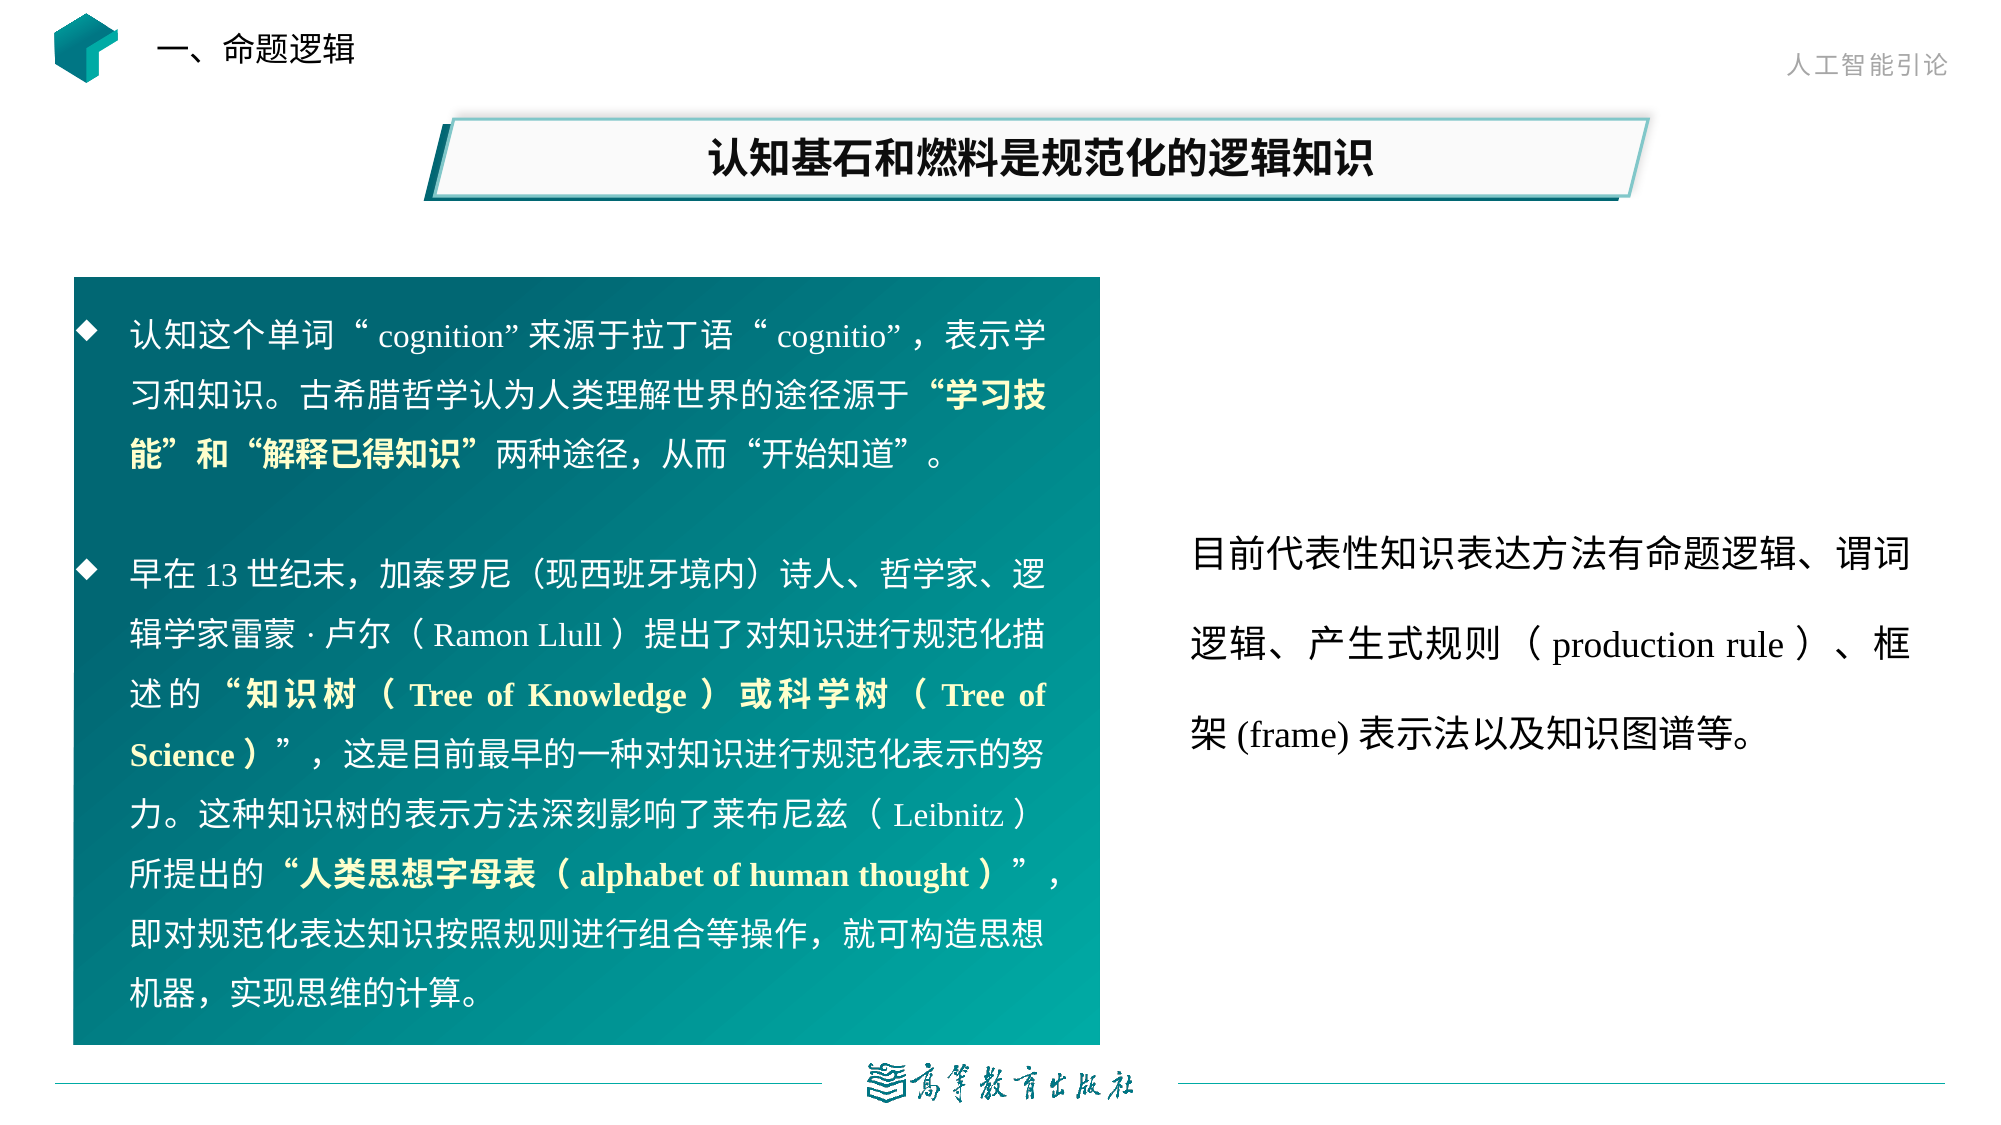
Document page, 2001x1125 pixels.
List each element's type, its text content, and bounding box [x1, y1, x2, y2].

text_box 认知这个单词“cognition”来源于拉丁语“cognitio”，表示学习和知识。古希腊哲学认为人类理解世界的途径源于“学习技能”和“解释已得知识”两种途径，从而“开始知道”。 早在13世纪末，加泰罗尼（现西班牙境内）诗人、哲学家、逻辑学家雷蒙·卢尔（Ramon Llull）提出了对知识进行规范化描述的“知识树（Tree of Knowledge）或科学树（Tree of Science）”，这是目前最早的一种对知识进行规范化表示的努力。这种知识树的表示方法深刻影响了莱布尼兹（Leibnitz）所提出的“人类思想字母表（alphabet of human thought）”，即对规范化表达知识按照规则进行组合等操作，就可构造思想机器，实现思维的计算。 [58, 286, 1062, 1080]
picture [867, 1063, 1133, 1103]
text_box 目前代表性知识表达方法有命题逻辑、谓词逻辑、产生式规则（production rule）、框架(frame)表示法以及知识图谱等。 [1175, 477, 1927, 763]
text_box 一、命题逻辑 [141, 21, 371, 76]
text_box [73, 276, 1101, 1046]
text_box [423, 119, 1649, 201]
